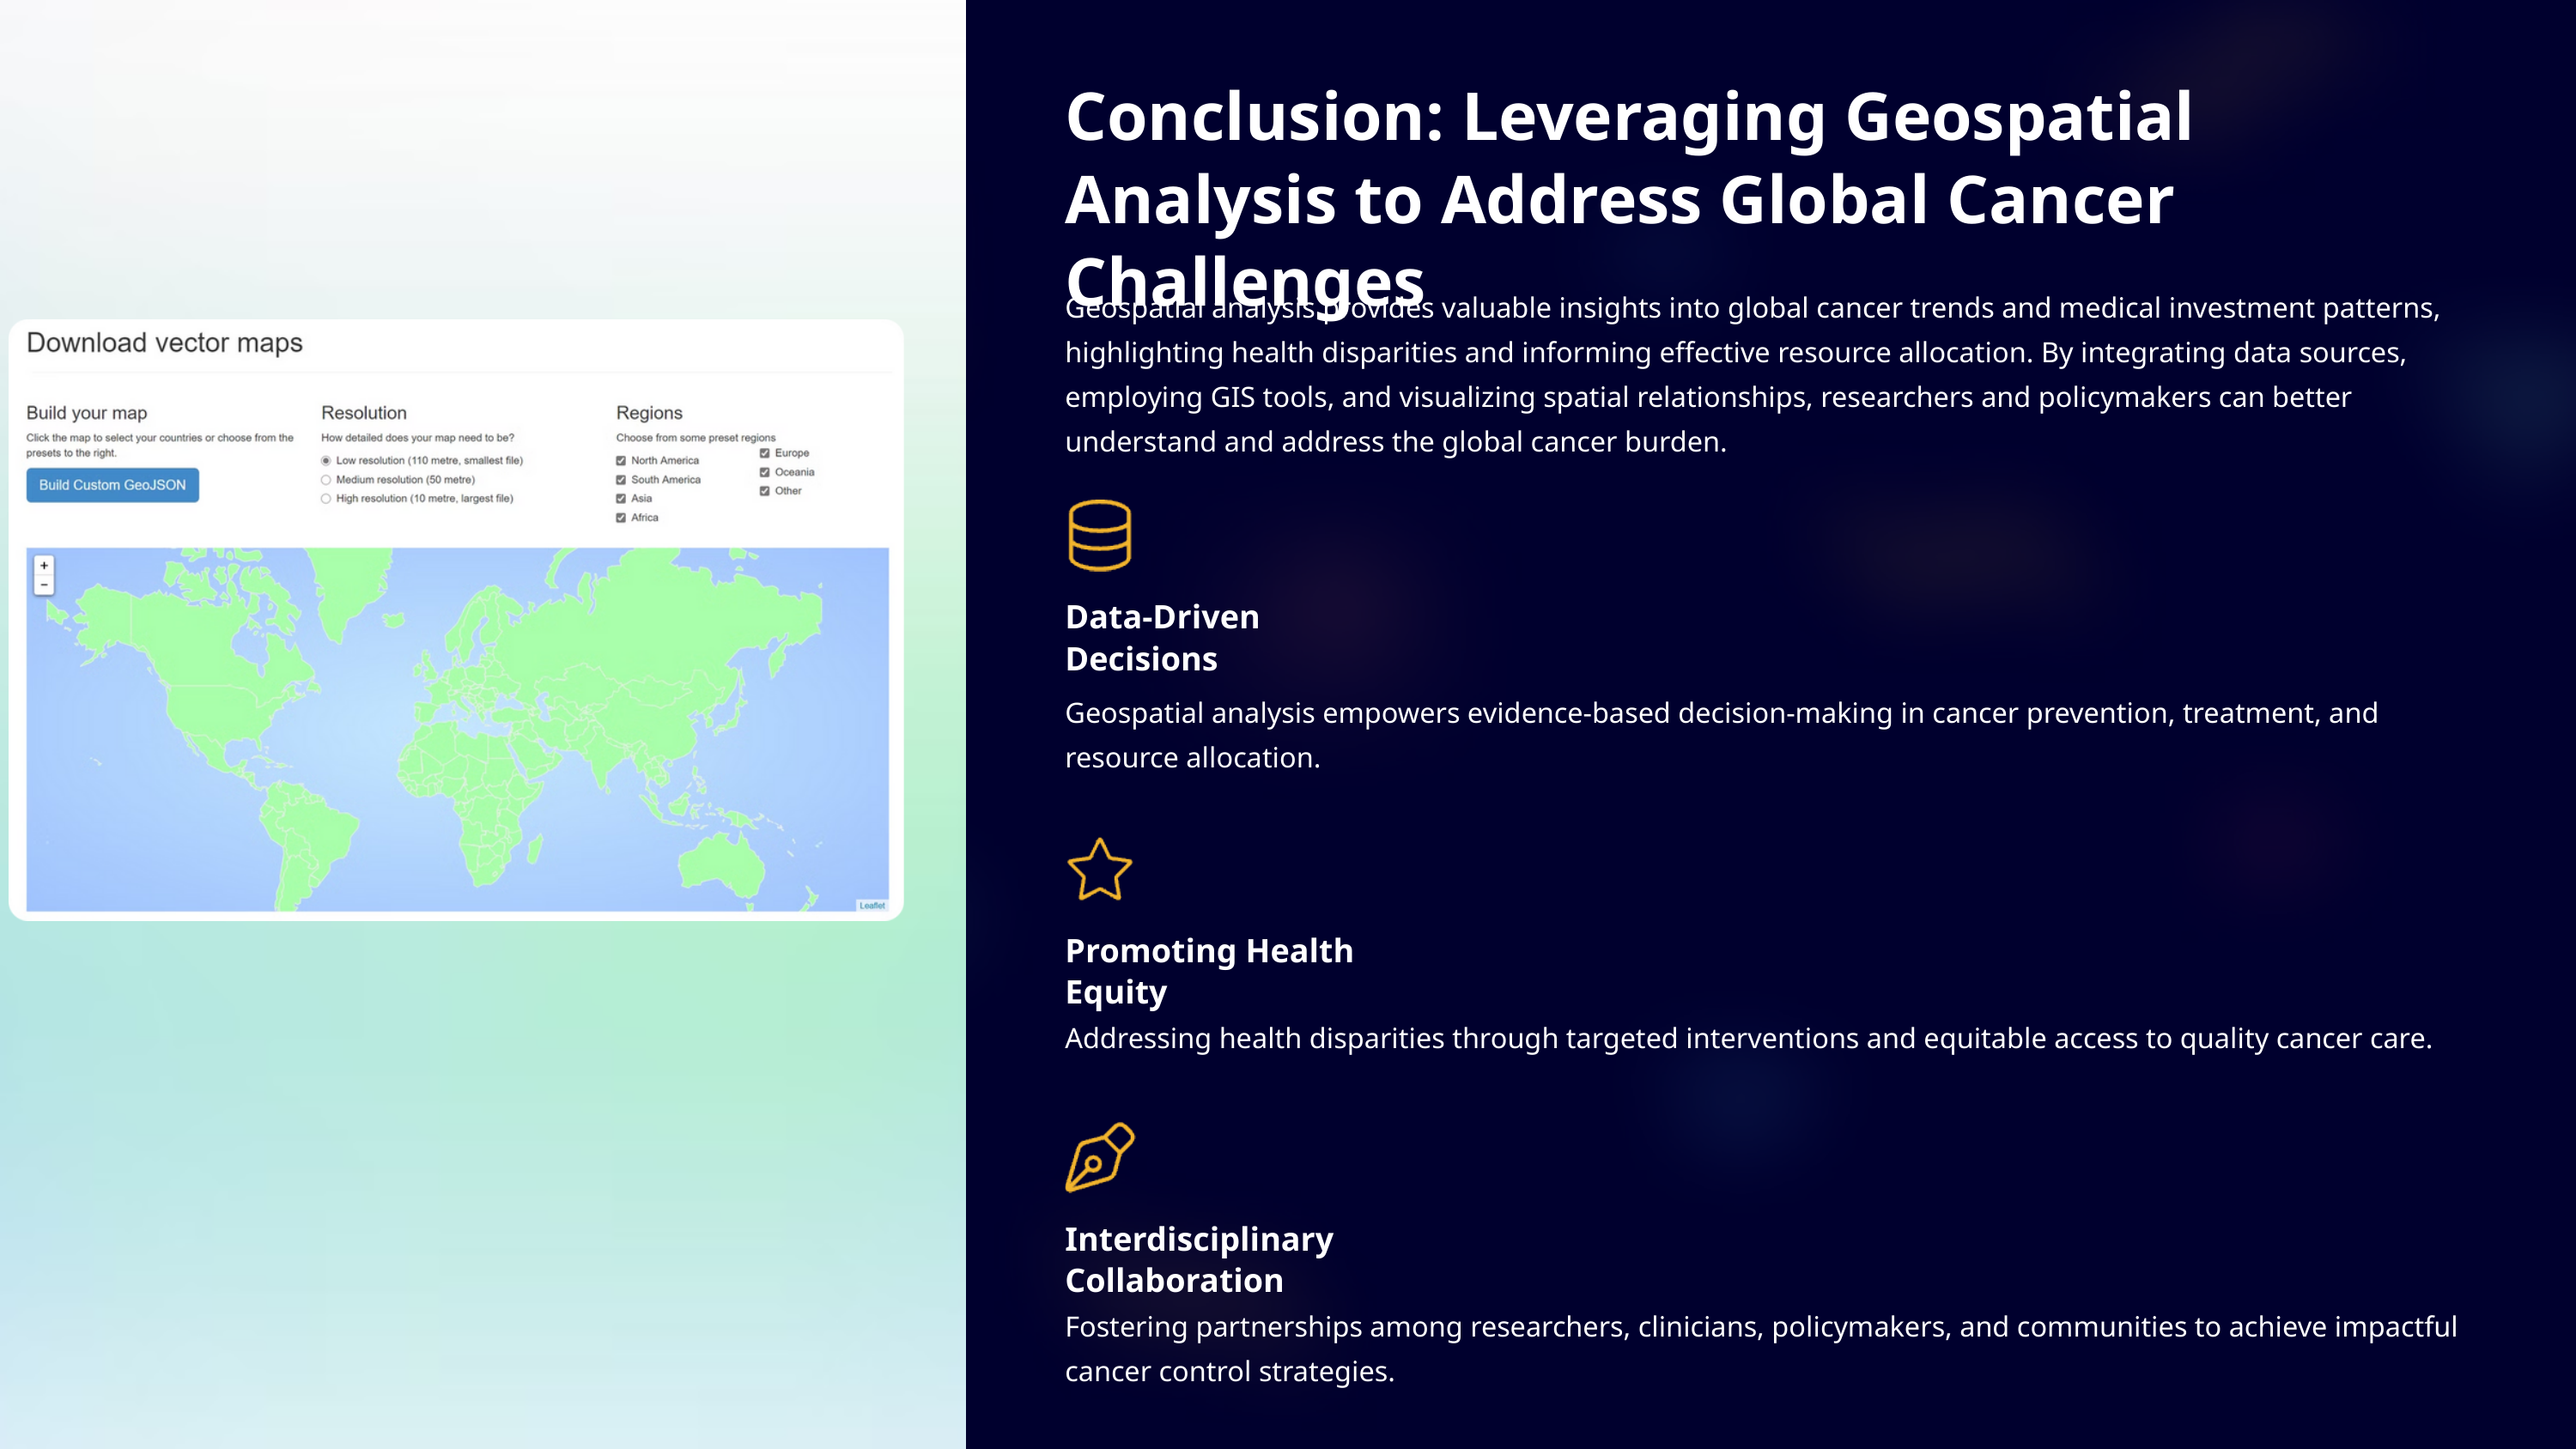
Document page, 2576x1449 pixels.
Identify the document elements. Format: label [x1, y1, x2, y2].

text_box [0, 0, 2576, 1449]
